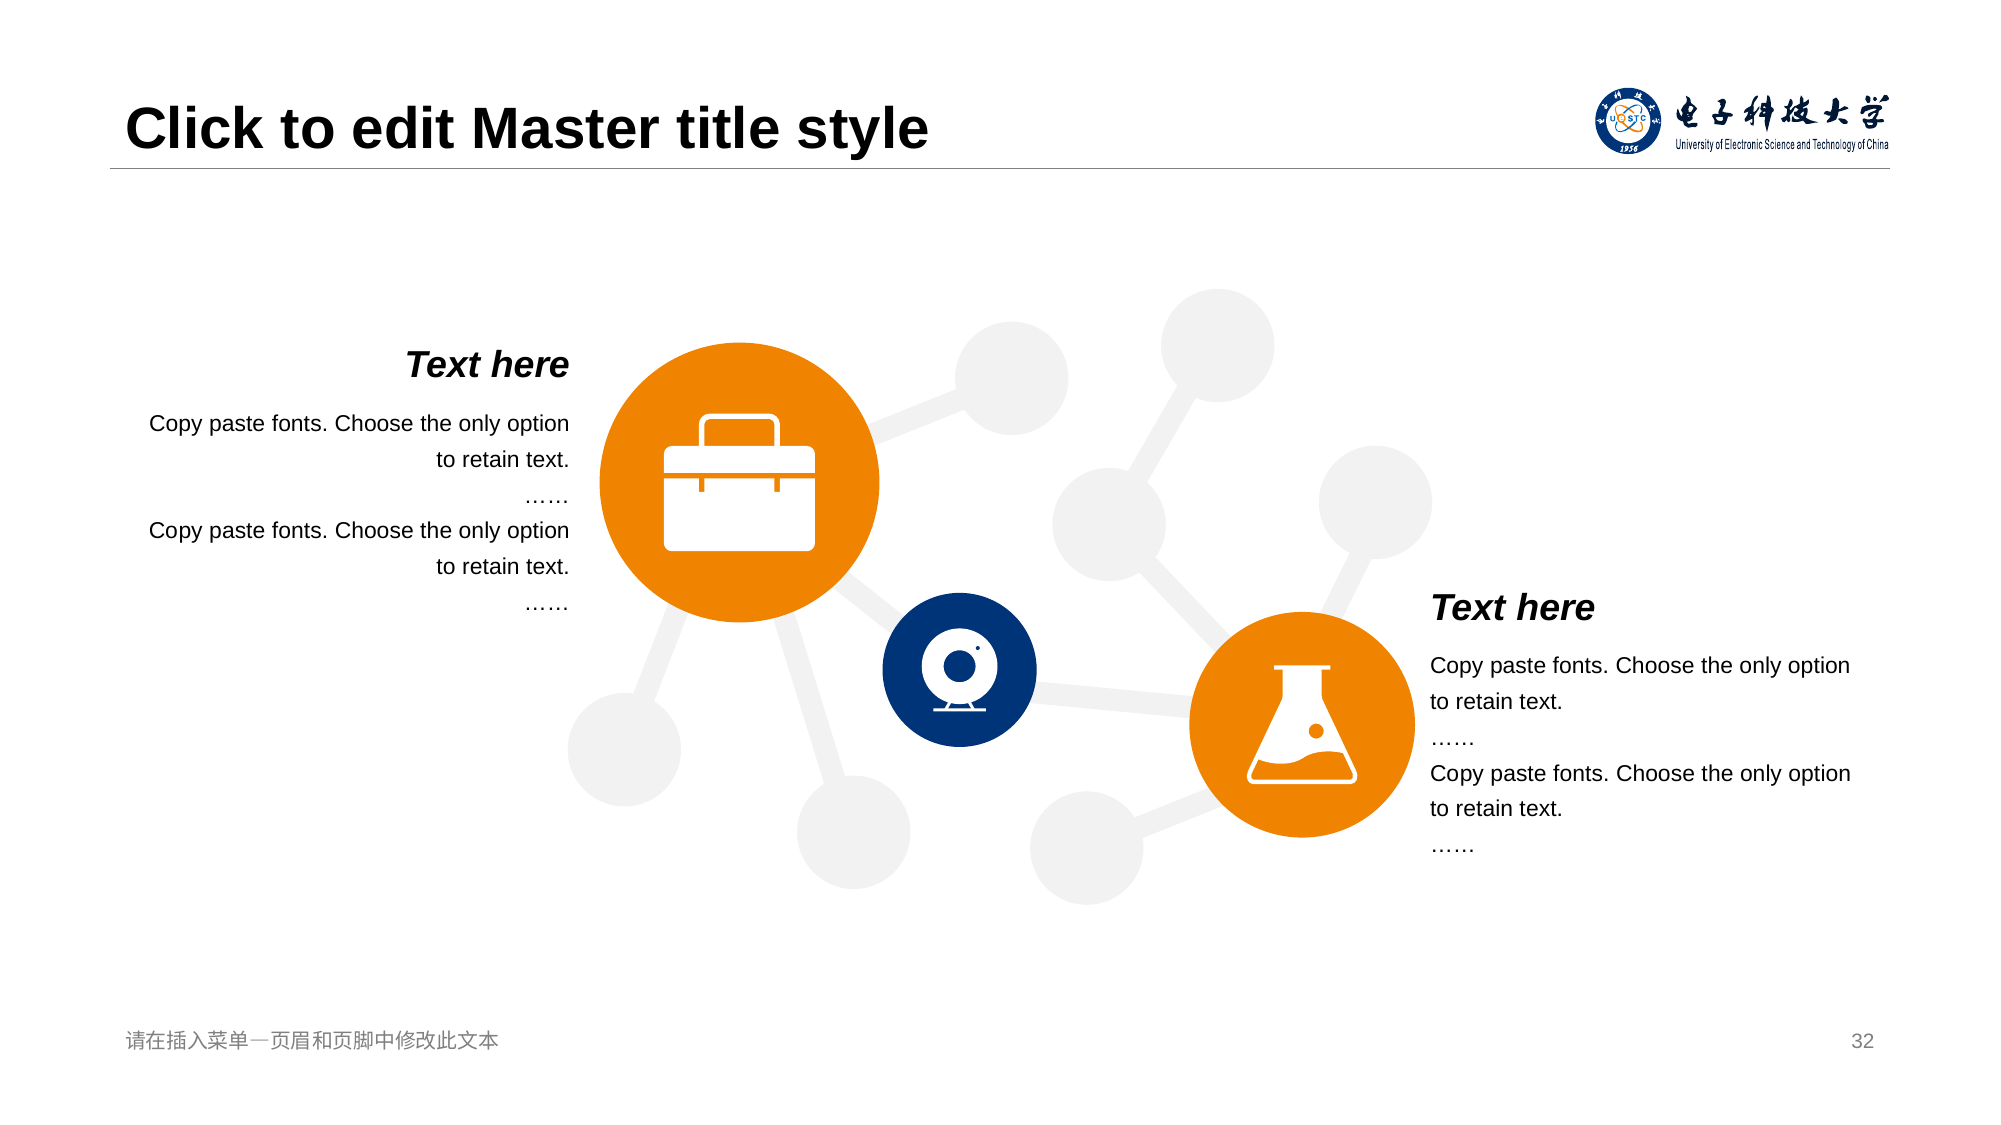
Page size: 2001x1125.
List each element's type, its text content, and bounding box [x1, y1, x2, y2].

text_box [110, 288, 1890, 905]
footer 请在插入菜单—页眉 和页脚中修改此文本 [109, 1023, 790, 1058]
title Click to edit Ma ster title style [109, 0, 1890, 169]
slide_number 32 [1412, 1023, 1890, 1058]
